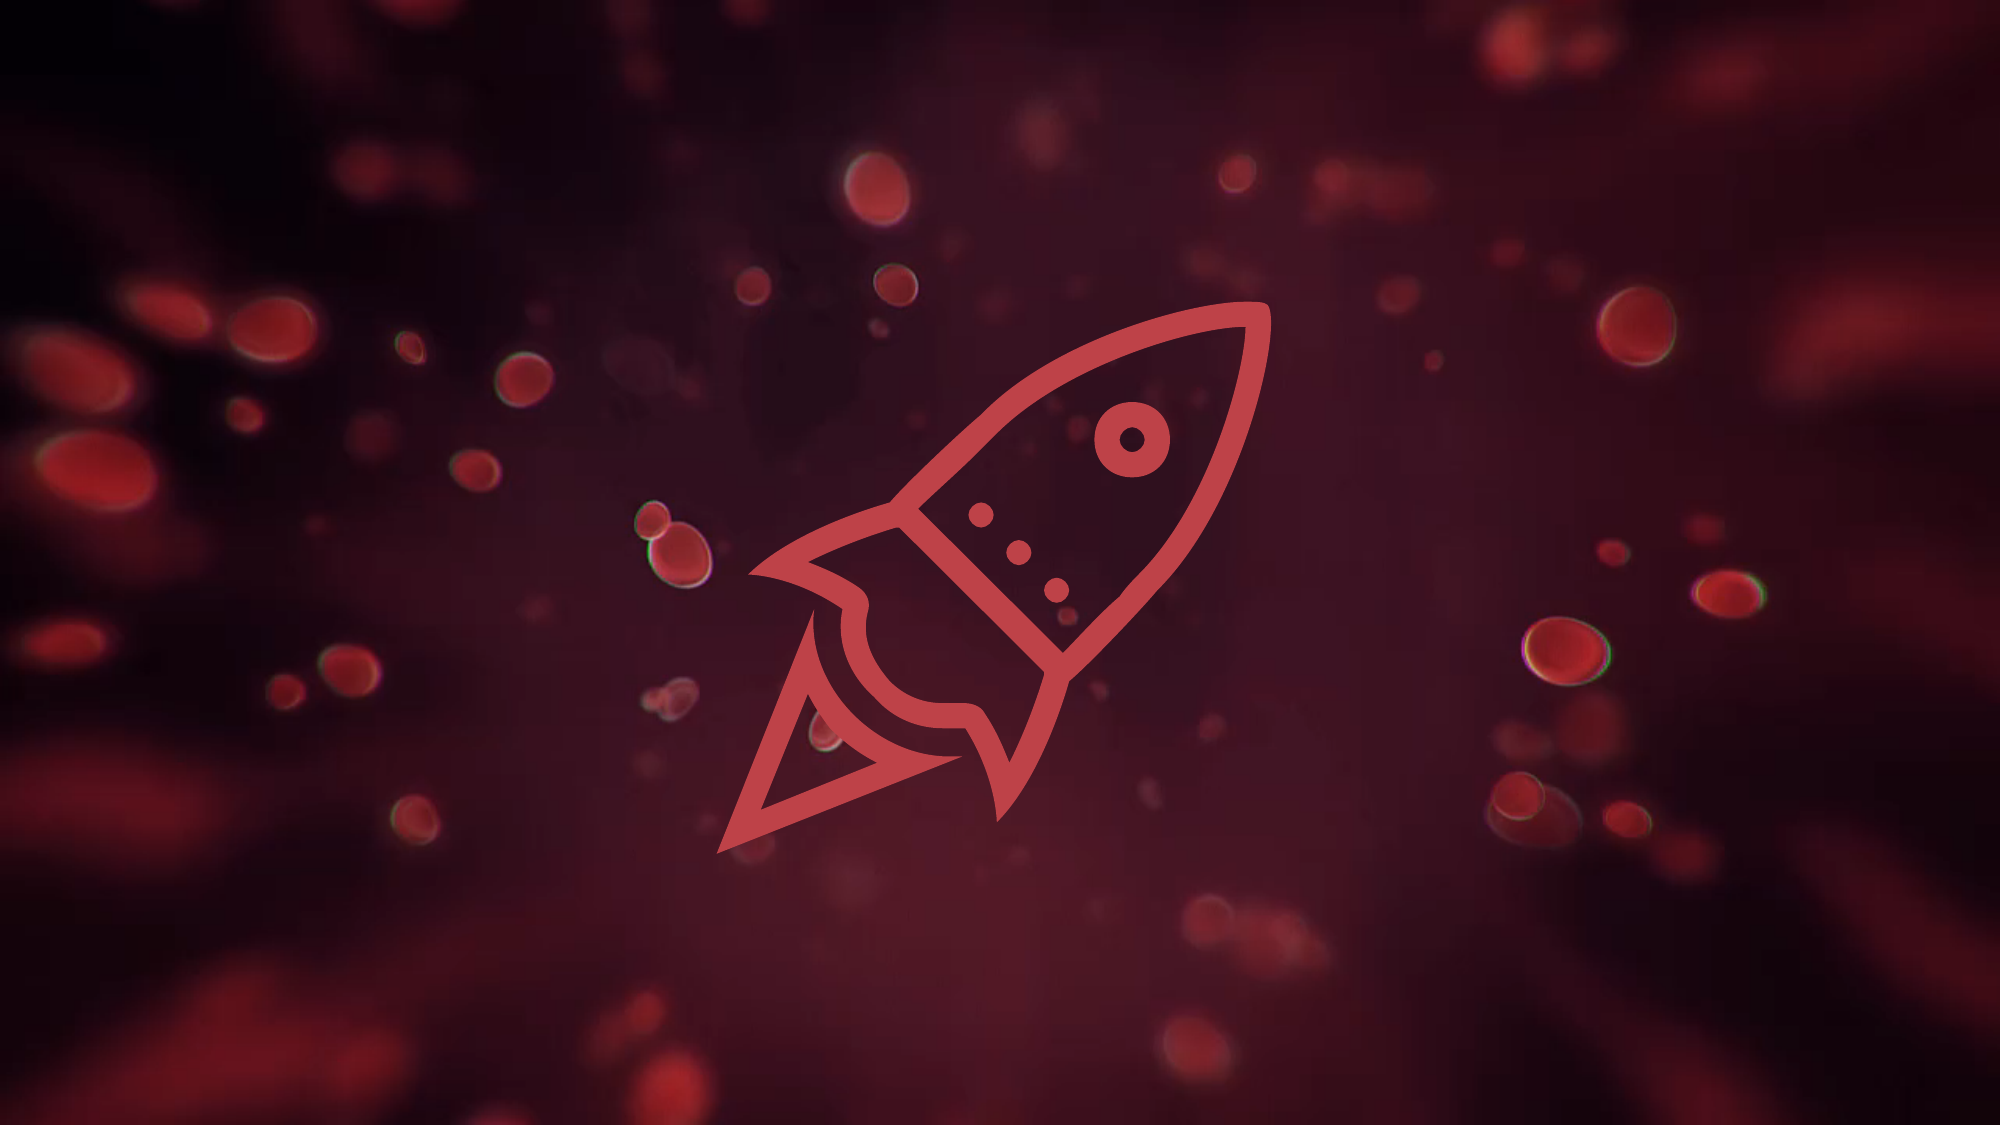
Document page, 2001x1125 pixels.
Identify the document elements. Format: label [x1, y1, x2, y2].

text_box [0, 0, 2000, 1125]
